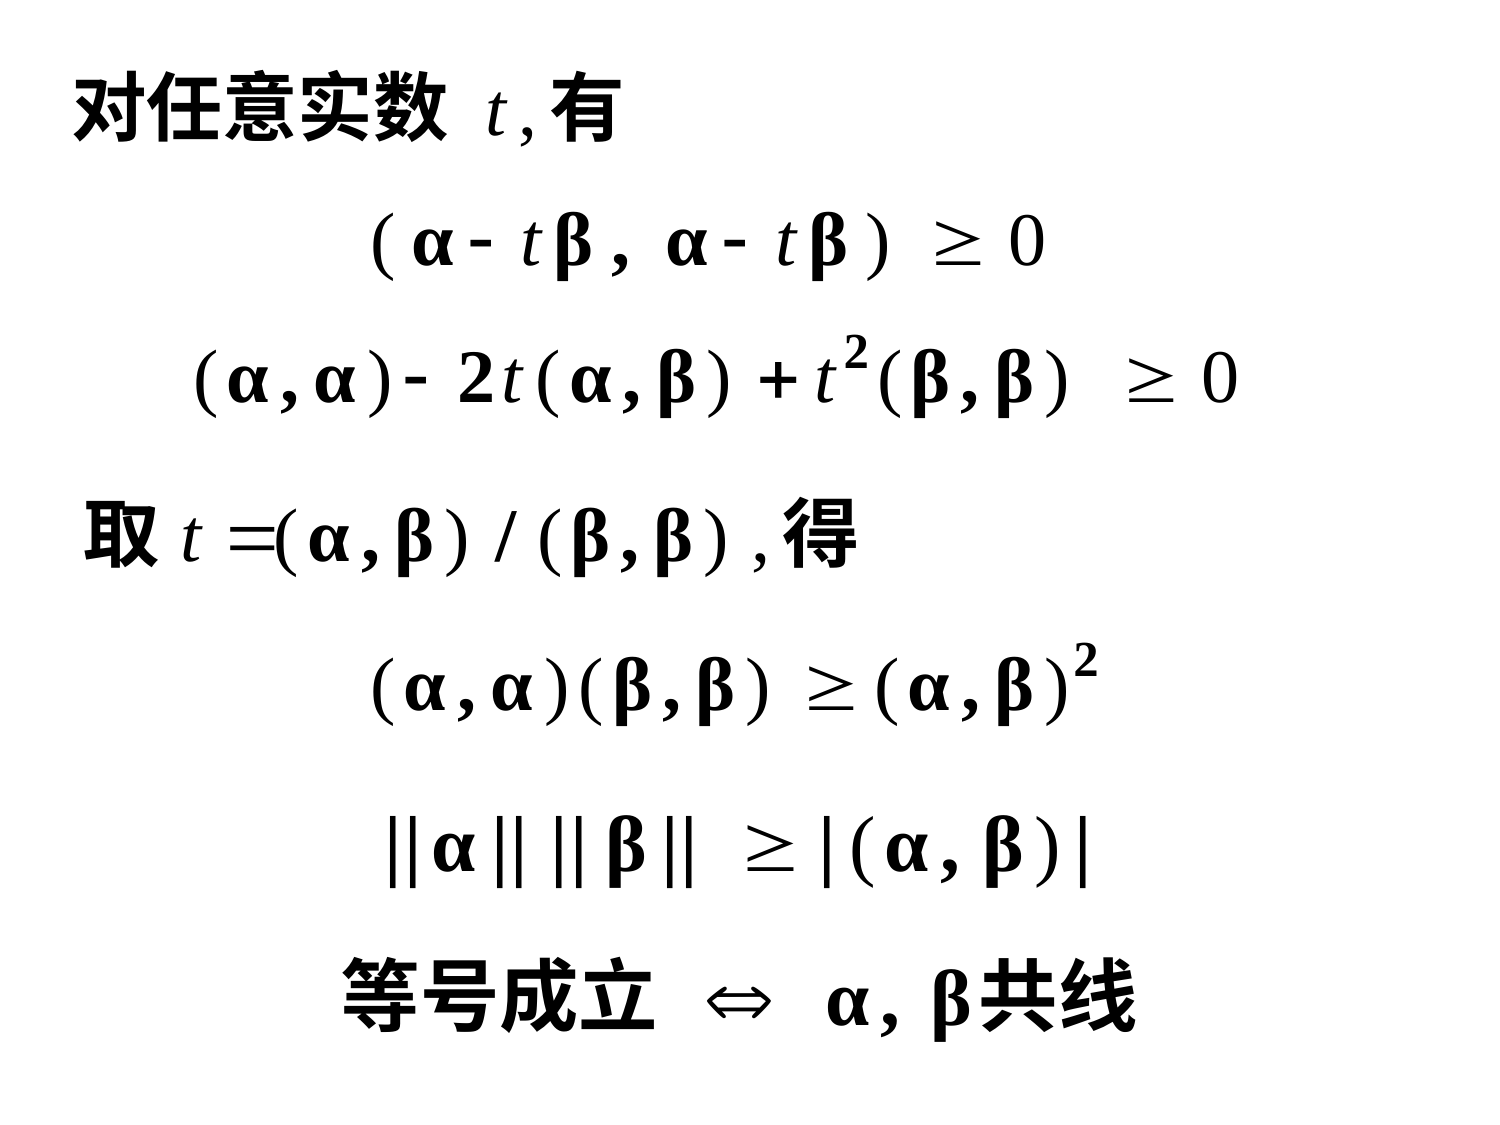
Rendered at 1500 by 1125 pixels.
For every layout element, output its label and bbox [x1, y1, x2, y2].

text_box [359, 196, 1059, 298]
text_box [377, 798, 1099, 905]
text_box [76, 491, 871, 593]
text_box [336, 951, 1151, 1059]
text_box [182, 314, 1251, 435]
text_box [64, 66, 638, 168]
text_box [359, 621, 1110, 742]
